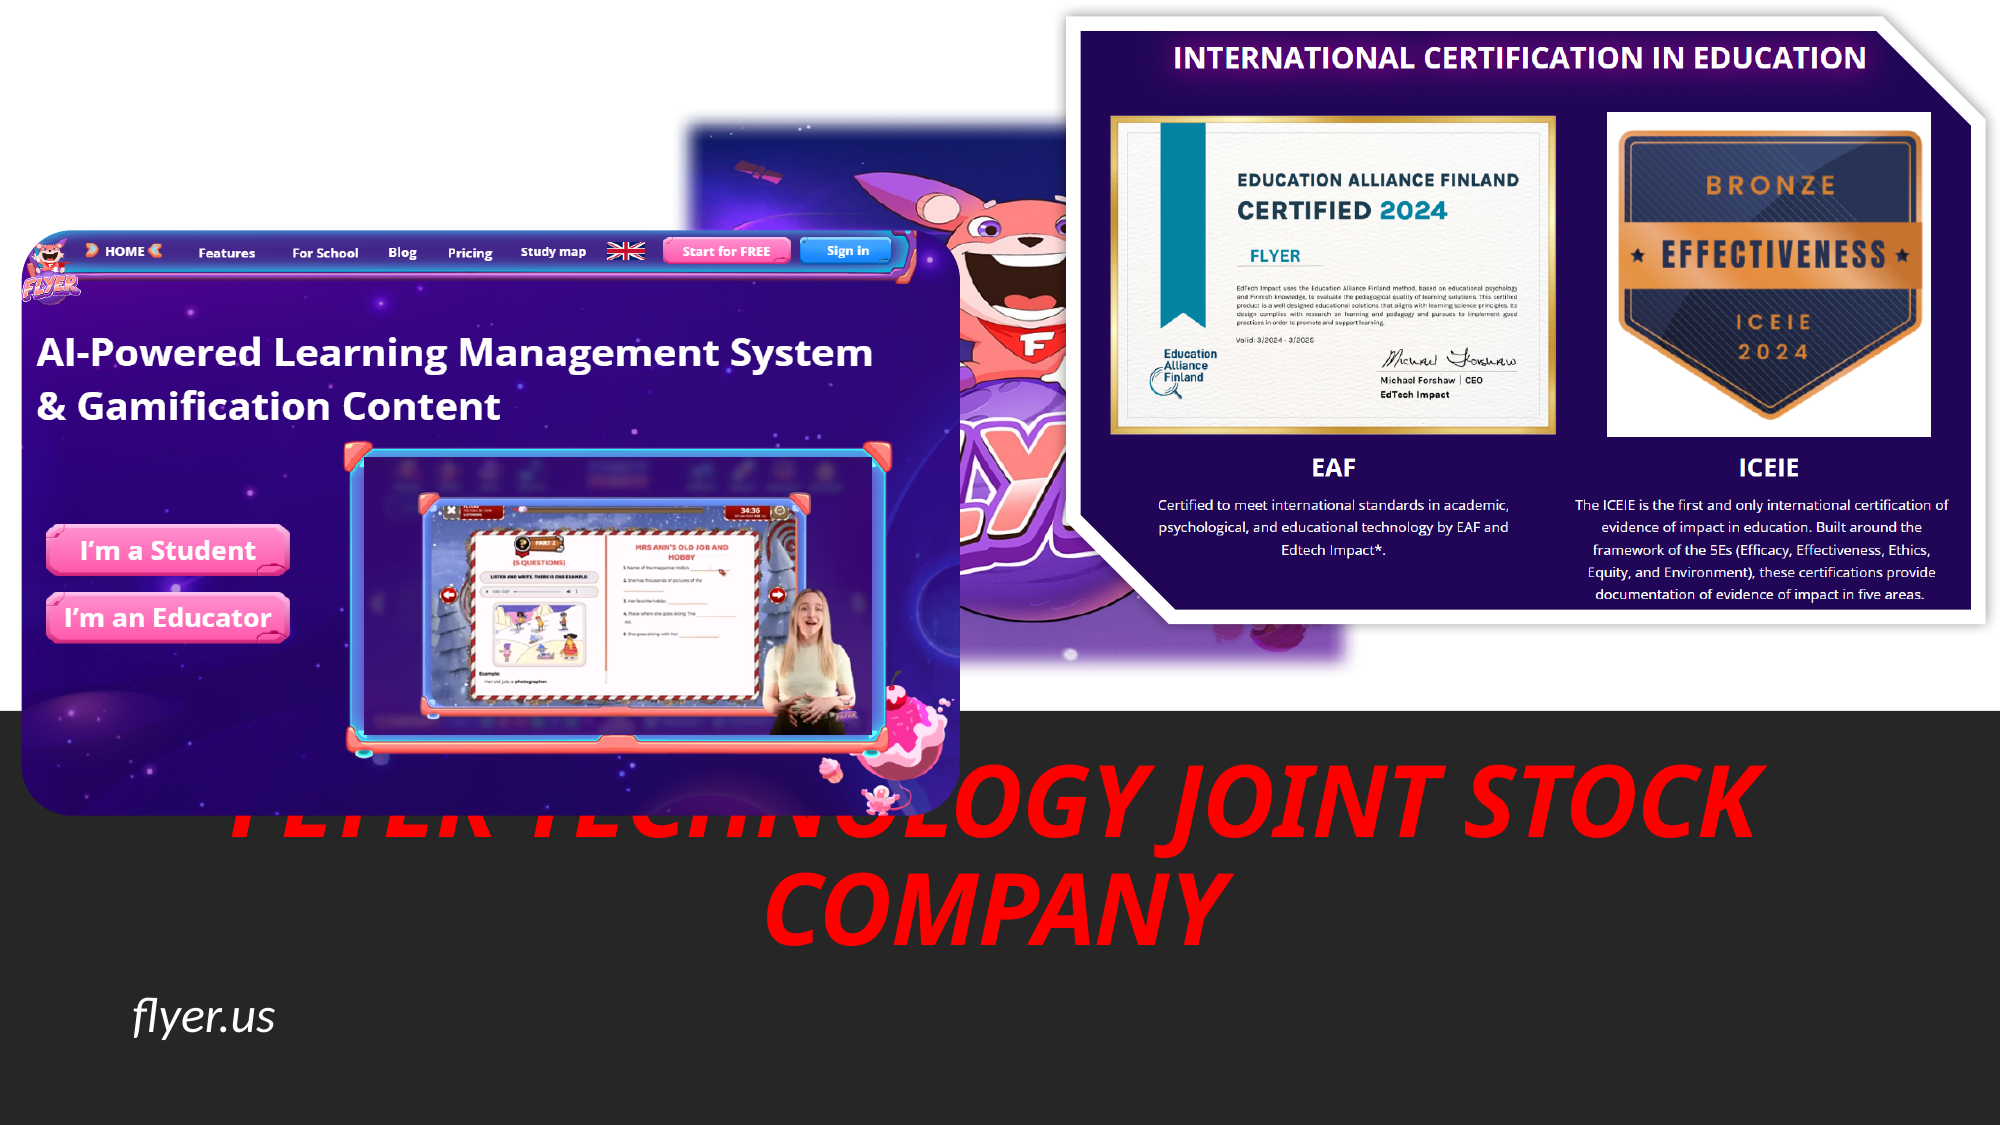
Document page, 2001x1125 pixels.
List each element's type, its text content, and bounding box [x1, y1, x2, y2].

subtitle flyer.us [117, 975, 1768, 1089]
picture [21, 23, 1979, 817]
title FLYER TECHNOLOGY JOINT STOCK COMPANY [104, 762, 1883, 975]
